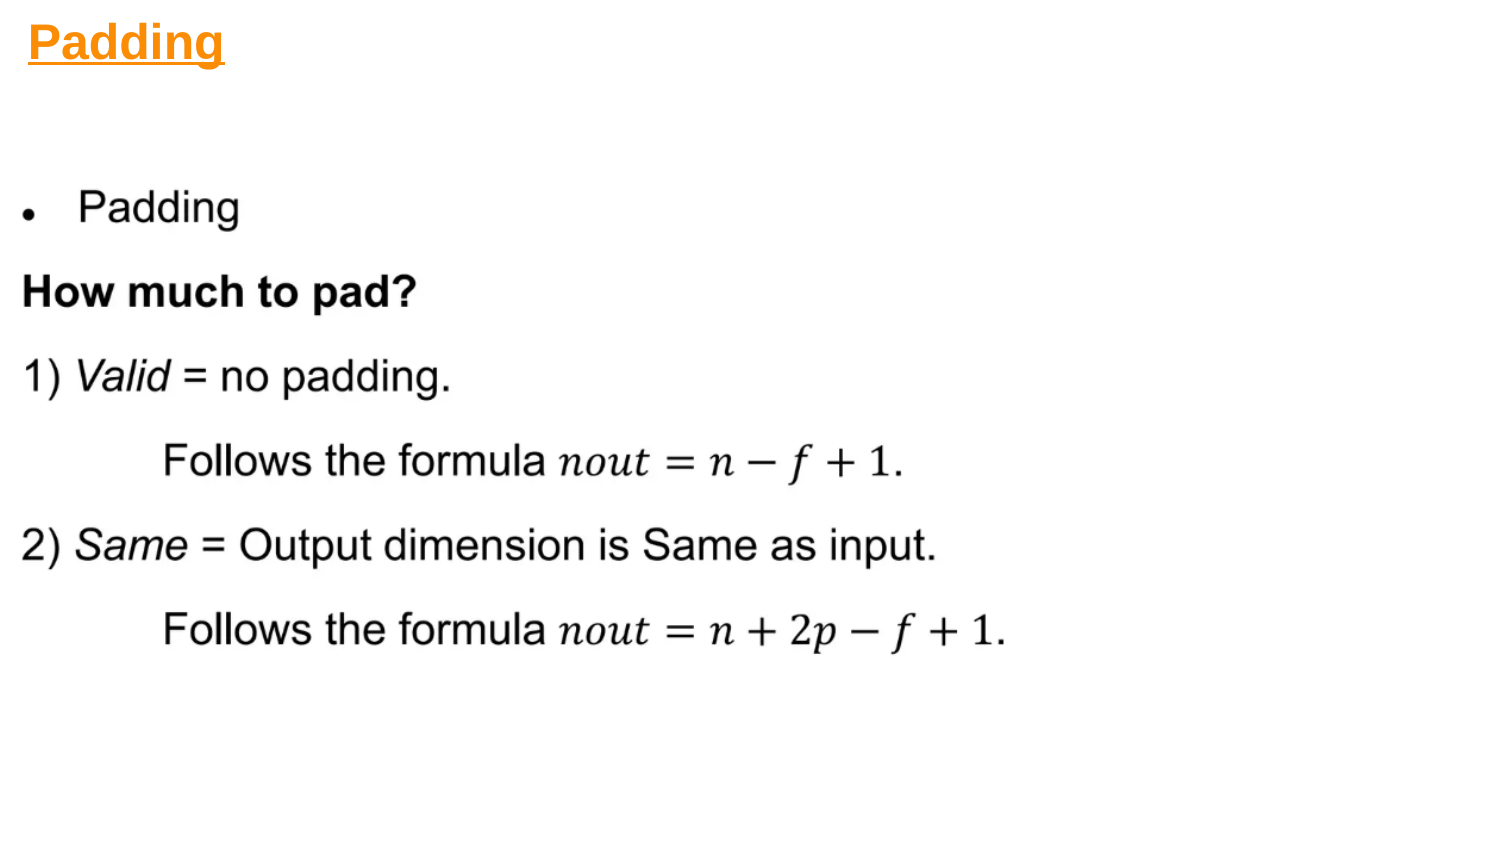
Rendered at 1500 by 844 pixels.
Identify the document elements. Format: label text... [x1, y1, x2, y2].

picture [0, 170, 1500, 673]
text_box Padding [13, 2, 782, 77]
